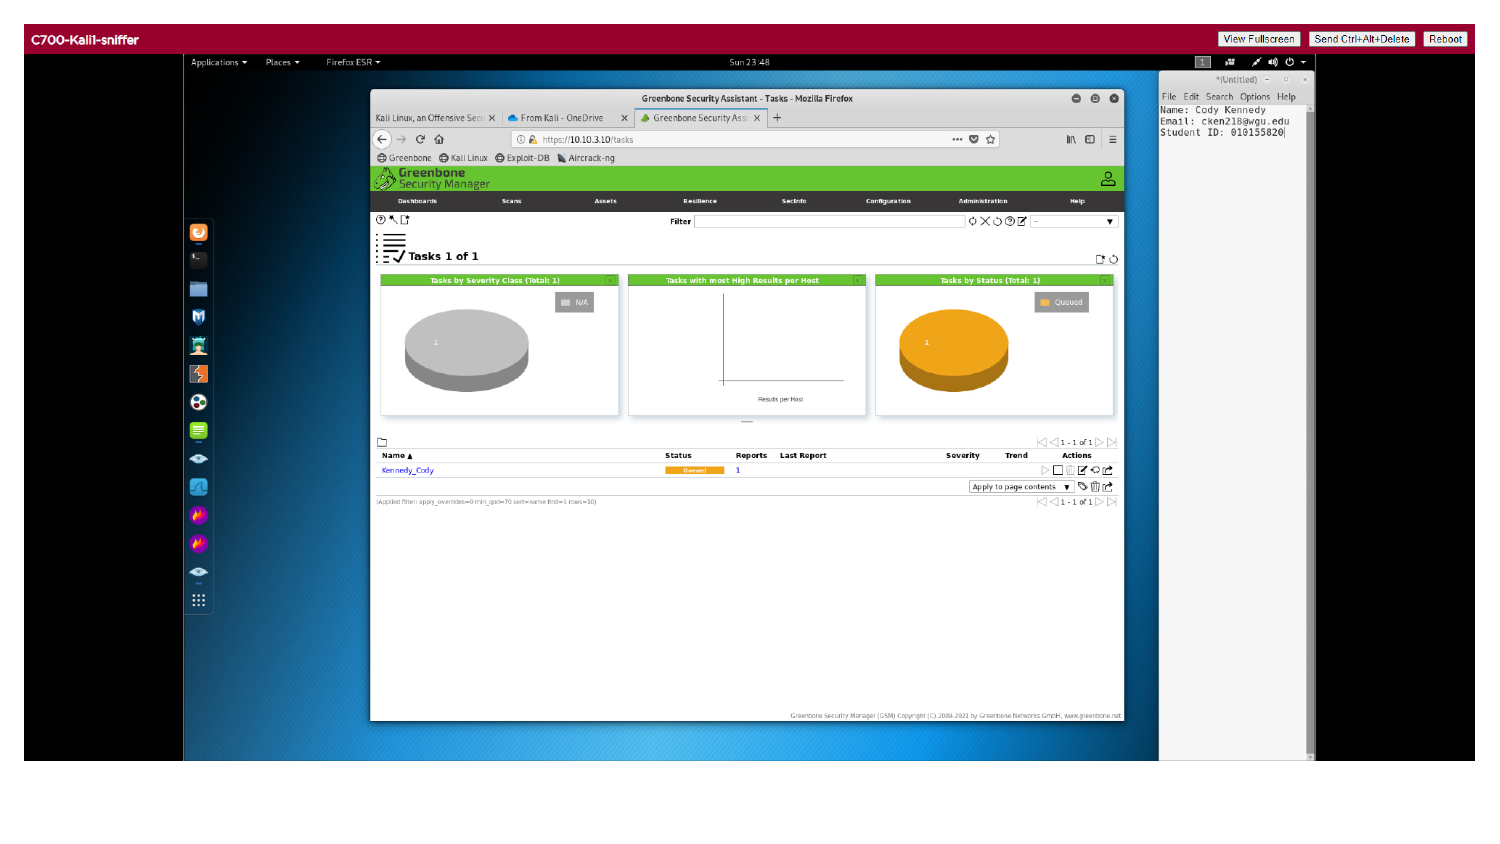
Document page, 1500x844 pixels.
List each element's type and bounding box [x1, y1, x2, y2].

picture [24, 24, 1476, 762]
